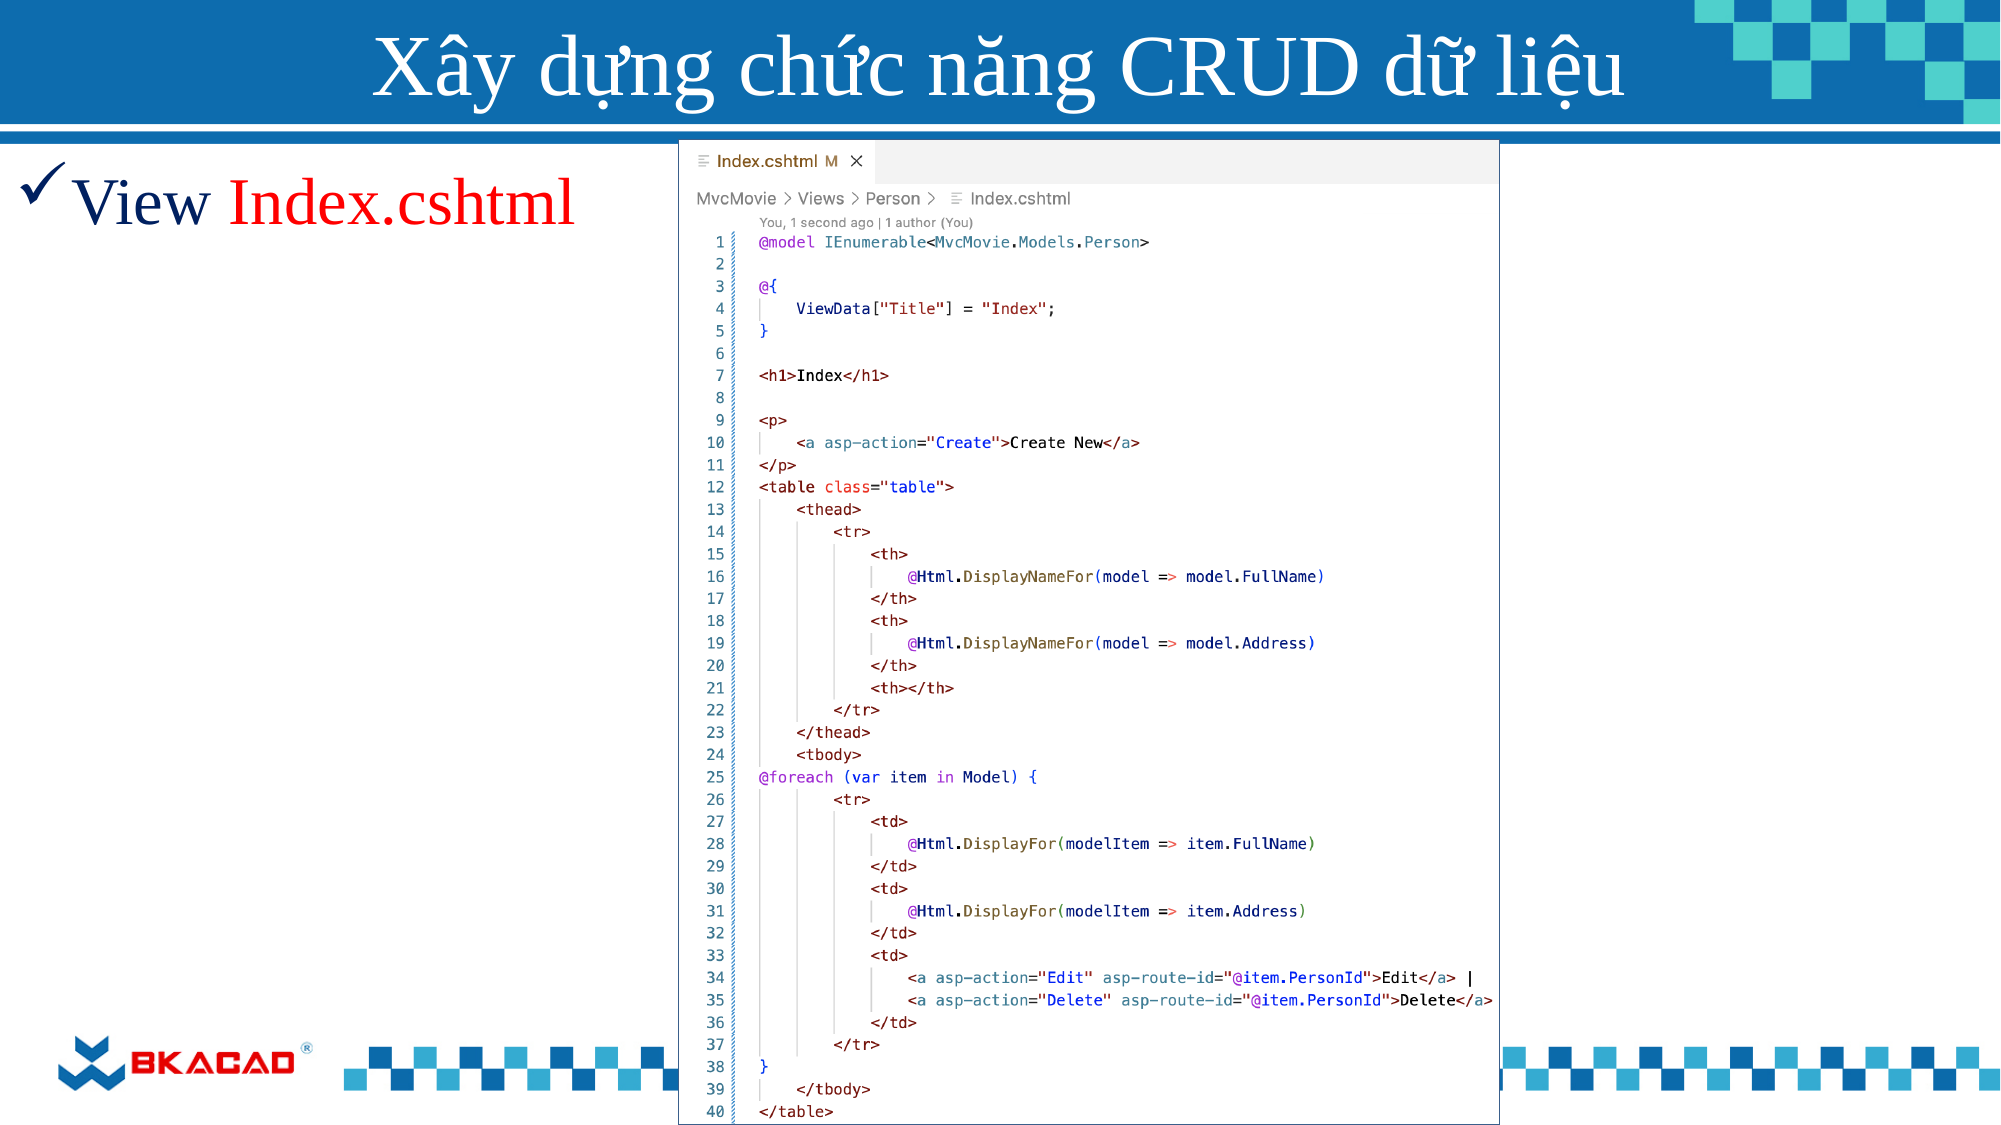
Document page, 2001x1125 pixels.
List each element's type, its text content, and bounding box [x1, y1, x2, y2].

picture [0, 0, 2001, 1125]
title Xây dựng chức năng CRUD dữ liệu [0, 0, 2000, 121]
list View Index.cshtml [0, 149, 673, 325]
